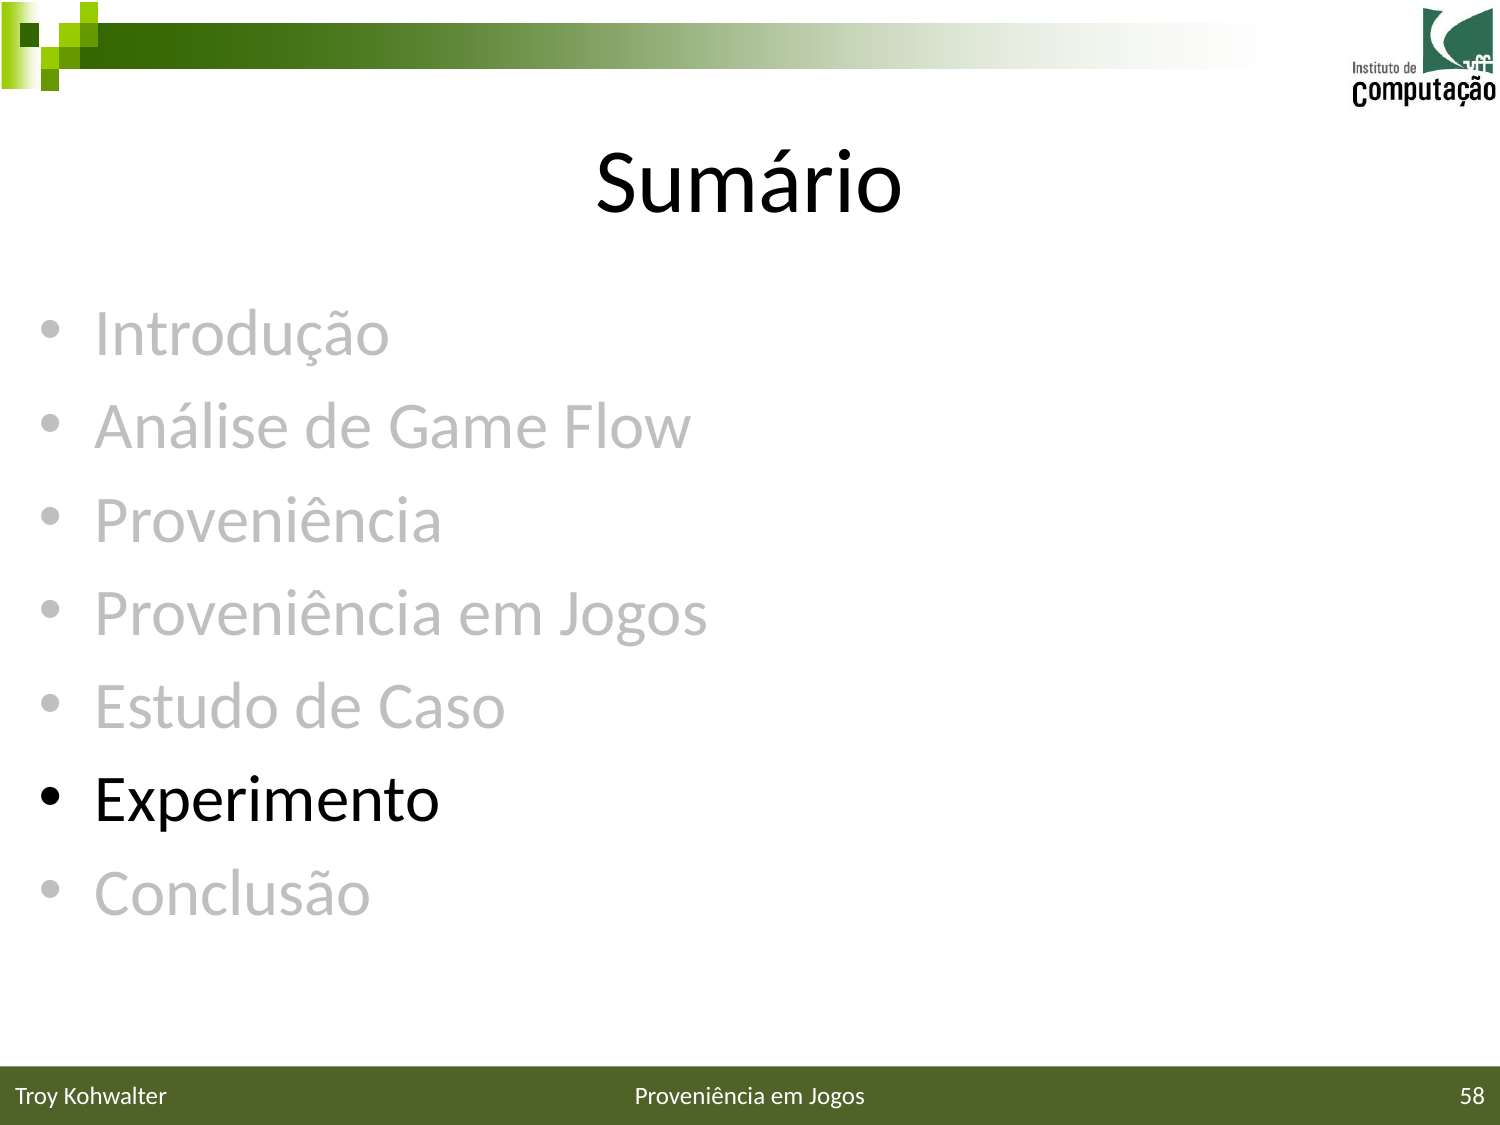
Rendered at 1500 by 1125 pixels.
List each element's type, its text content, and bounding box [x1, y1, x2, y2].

title Sumário [75, 82, 1425, 270]
footer Proveniência em Jogos [512, 1065, 988, 1125]
slide_number 58 [1149, 1065, 1500, 1125]
list Introdução Análise de Game Flow Proveniência Proveniência em Jogos Estudo de Caso Experimento Conclusão [23, 281, 1477, 1055]
slide_number Troy Kohwalter [0, 1065, 350, 1125]
